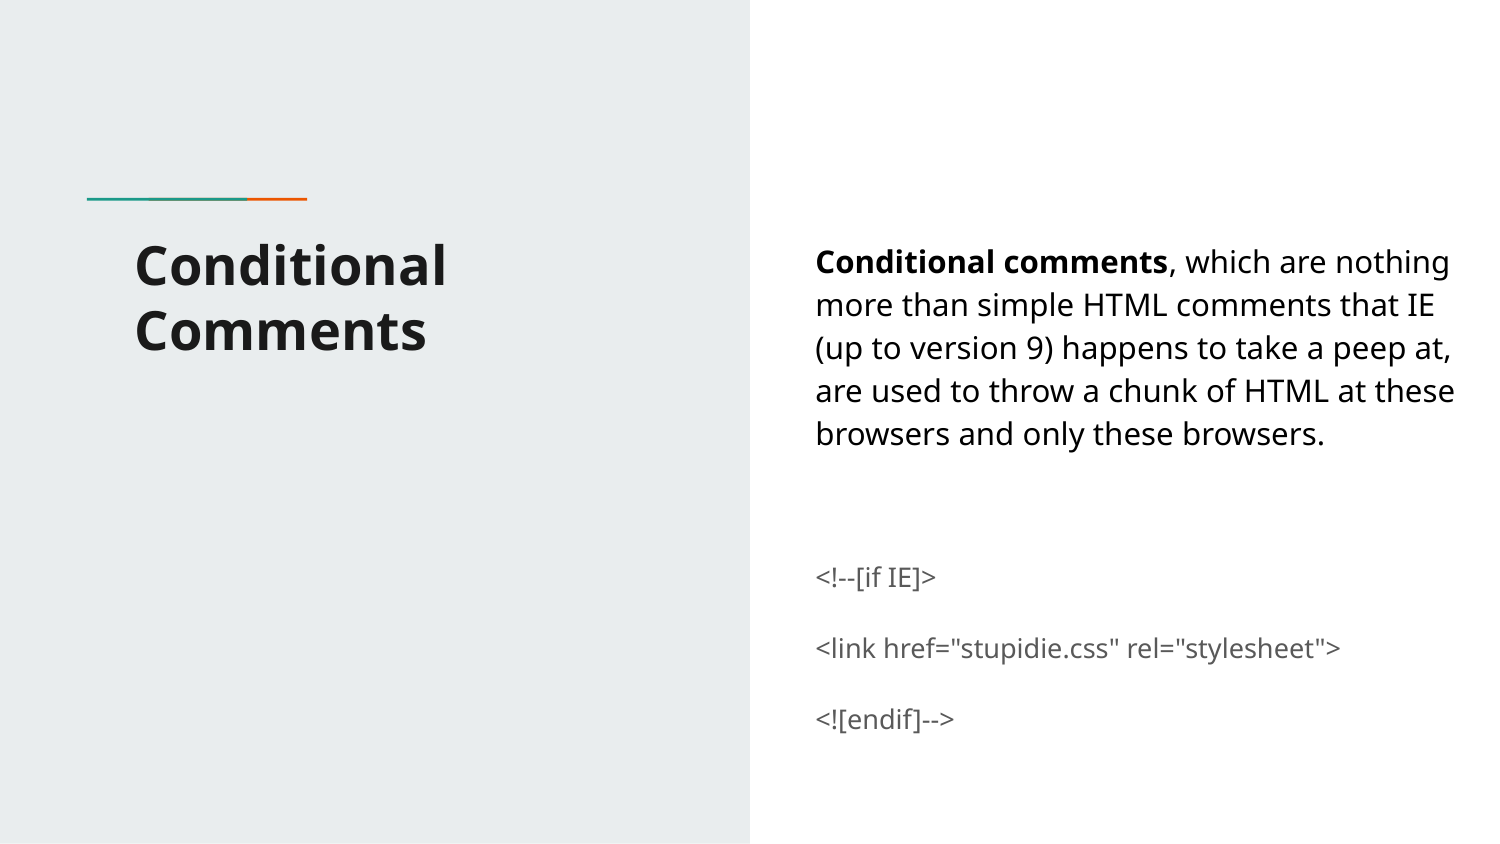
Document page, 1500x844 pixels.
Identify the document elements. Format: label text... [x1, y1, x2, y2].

title Conditional Comments [119, 216, 662, 494]
list Conditional comments, which are nothing more than simple HTML comments that IE (up to version 9) happens to take a peep at, are used to throw a chunk of HTML at these browsers and only these browsers. <!--[if IE]> <link href="stupidie.css" rel="stylesheet"> <![endif]--> [800, 221, 1478, 756]
